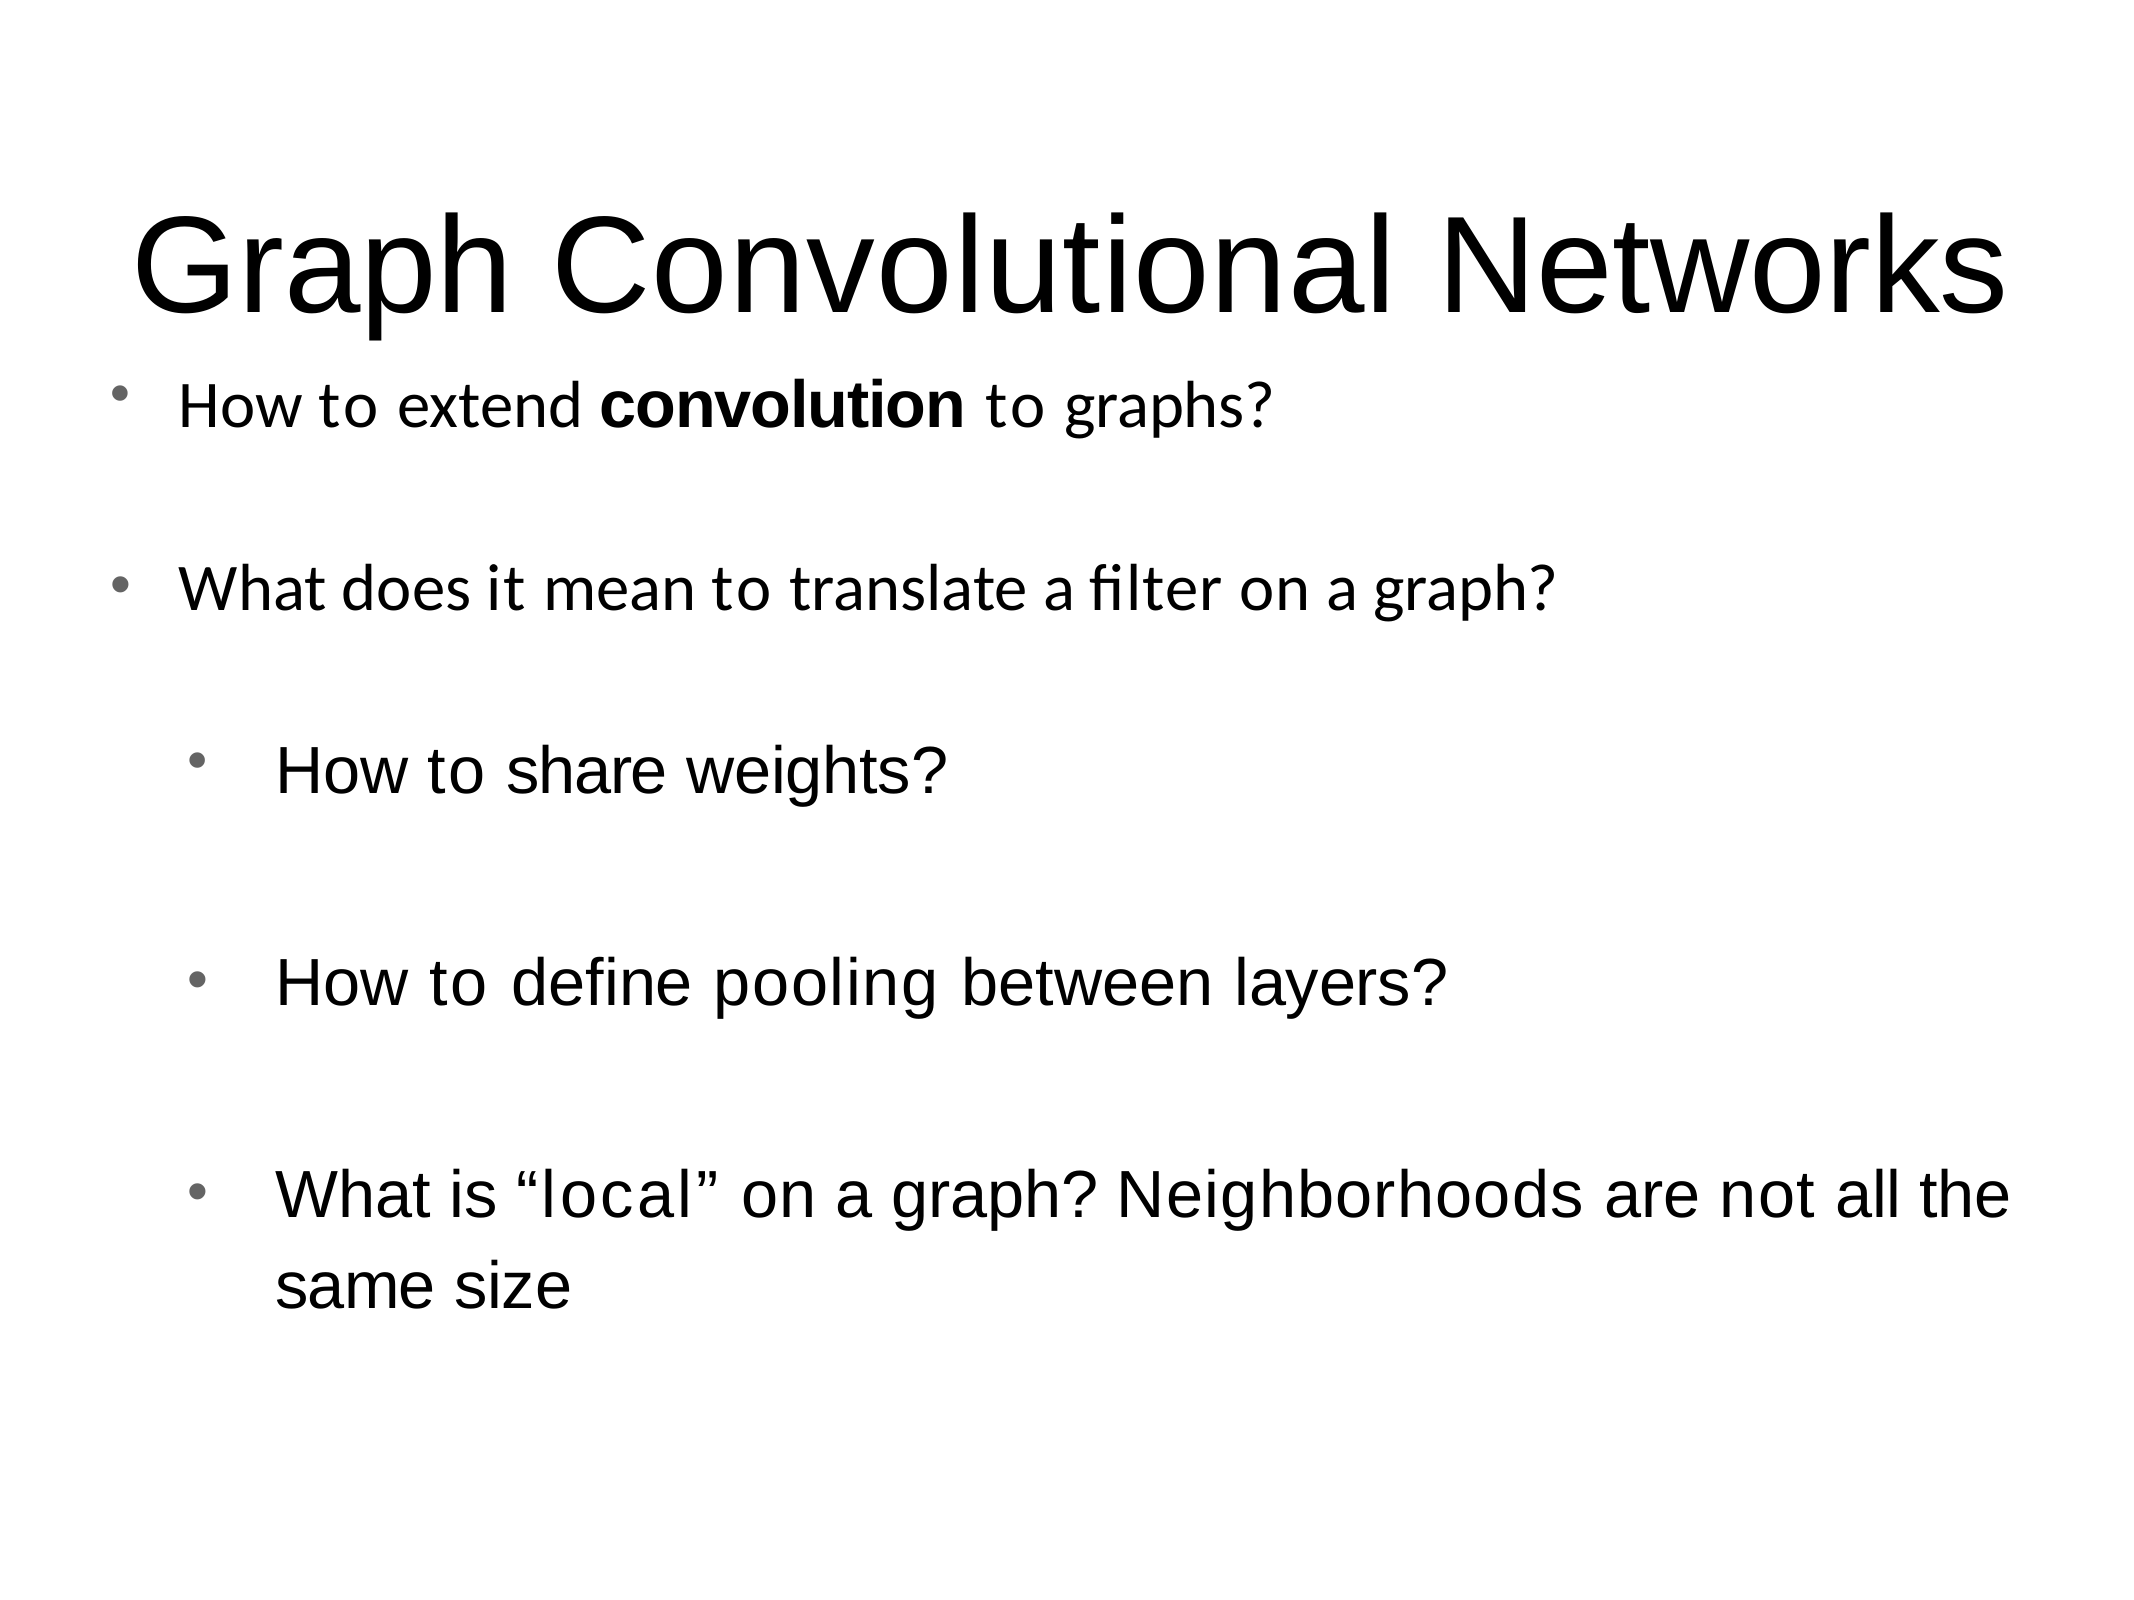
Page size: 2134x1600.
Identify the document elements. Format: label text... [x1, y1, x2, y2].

list How to extend convolution to graphs? What does it mean to translate a filter on a graph? How to share weights? How to define pooling between layers? What is “local” on a graph? Neighborhoods are not all the same size [108, 358, 2020, 1323]
title Graph Convolutional Networks [121, 105, 2012, 358]
